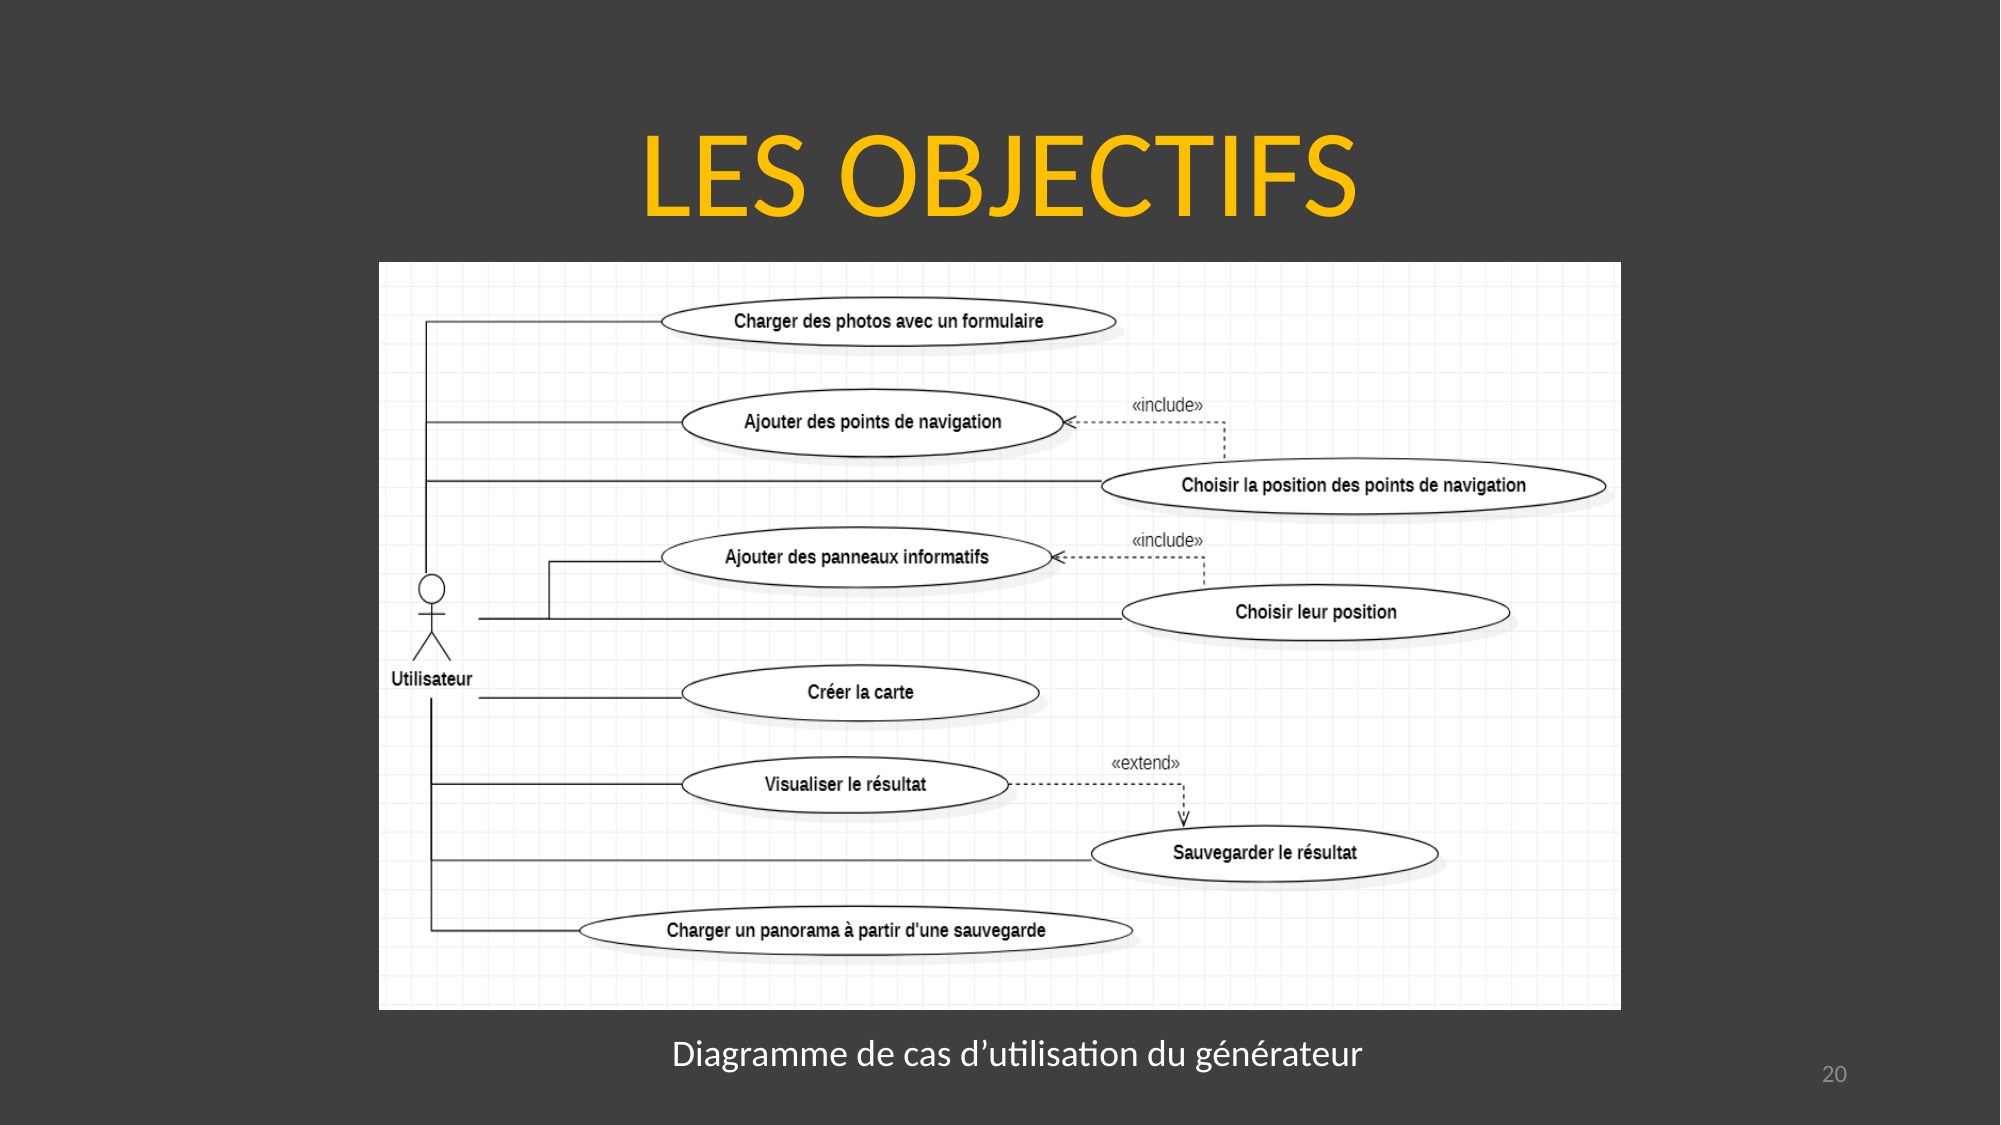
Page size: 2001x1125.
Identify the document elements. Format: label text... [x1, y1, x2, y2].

text_box Diagramme de cas d’utilisation du générateur [657, 1021, 1405, 1082]
title LES OBJECTIFS [117, 52, 1883, 251]
picture [379, 262, 1621, 1010]
slide_number 20 [1412, 1042, 1863, 1103]
